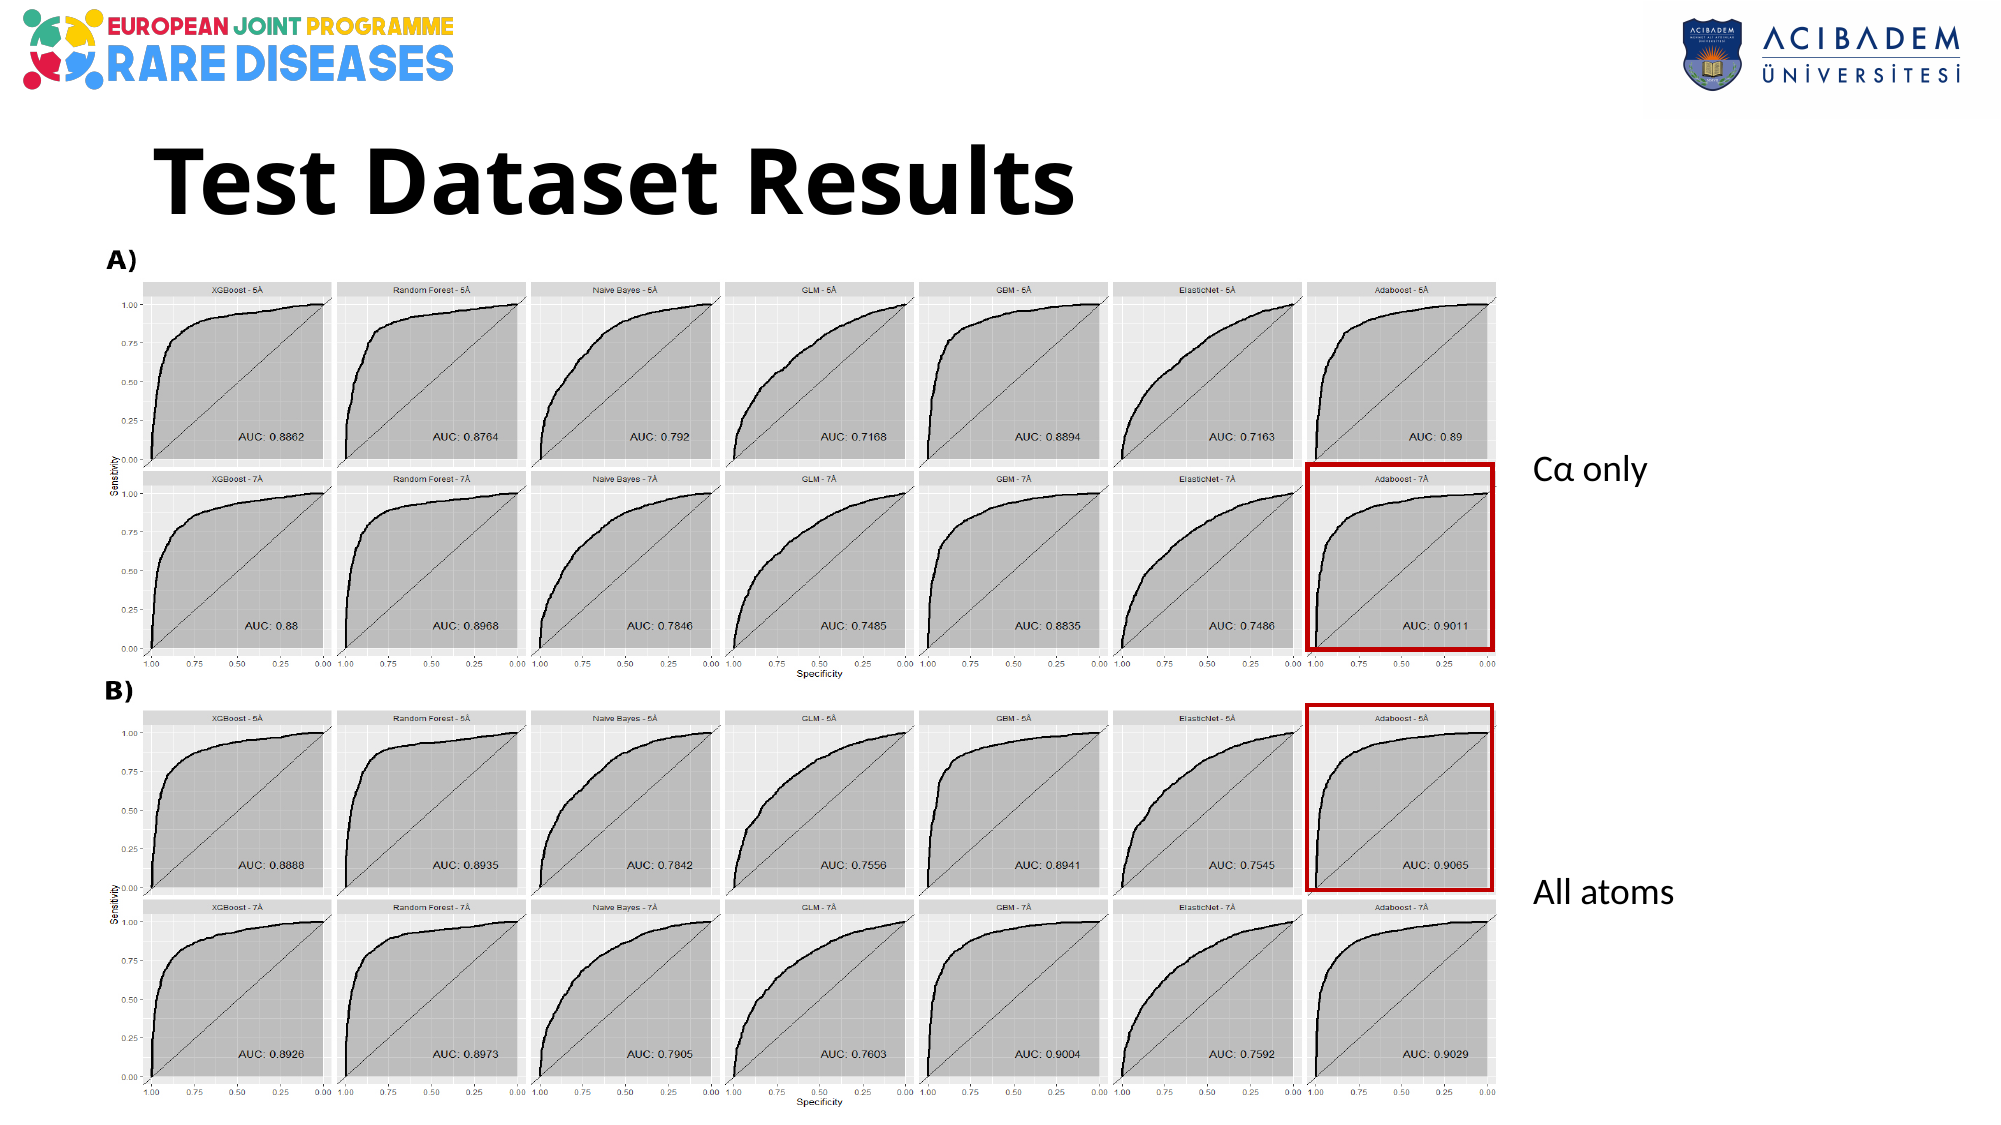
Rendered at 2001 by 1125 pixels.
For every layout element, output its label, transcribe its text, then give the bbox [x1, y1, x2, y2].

text_box Test Dataset Results [137, 75, 1863, 294]
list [95, 239, 1506, 1111]
text_box All atoms [1518, 859, 1850, 920]
picture [1643, 1, 2000, 119]
picture [12, 0, 464, 99]
text_box Cα only [1518, 437, 1850, 497]
